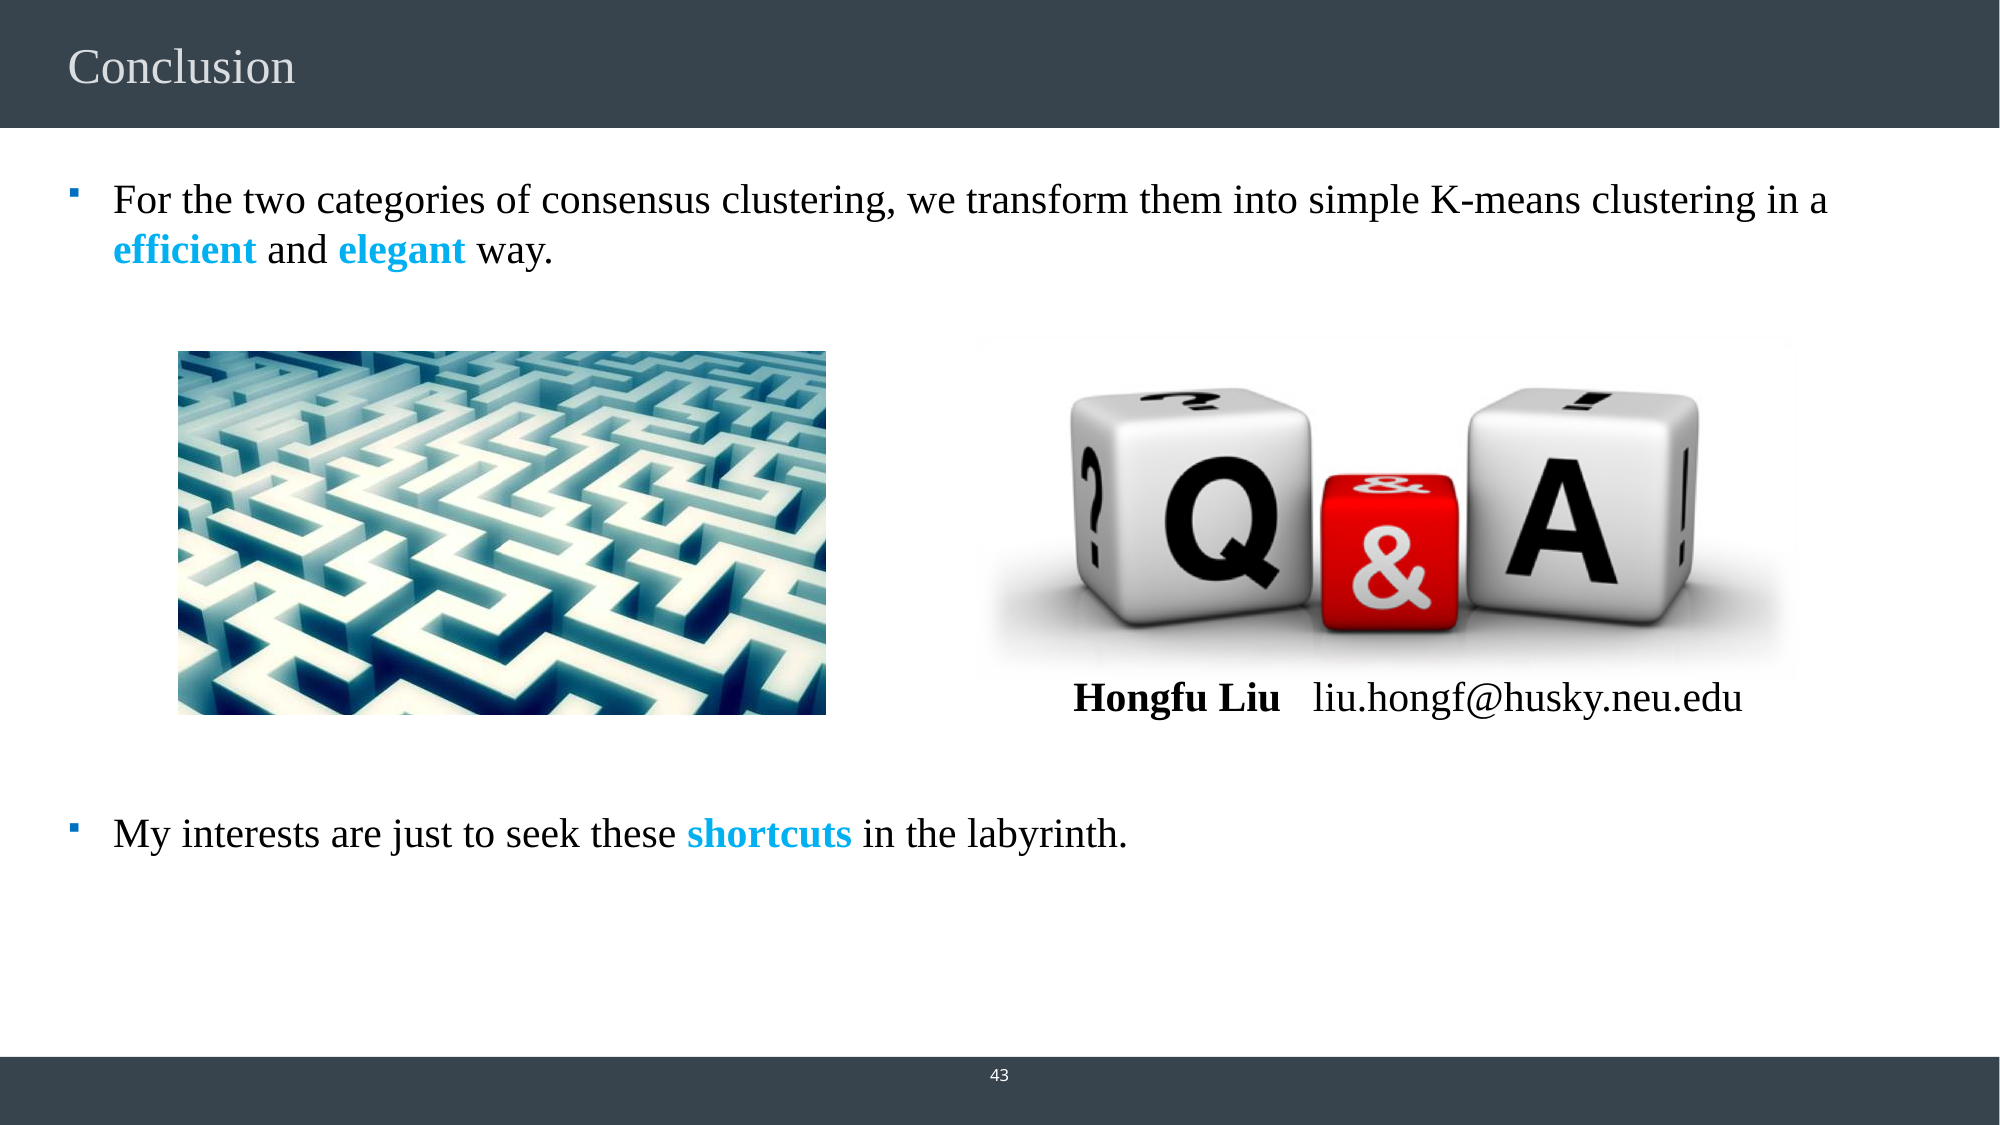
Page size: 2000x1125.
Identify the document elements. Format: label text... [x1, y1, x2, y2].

picture [976, 336, 1798, 682]
text_box Hongfu Liu liu.hongf@husky.neu.edu [1058, 696, 1798, 728]
picture [178, 350, 826, 715]
title Conclusion [49, 30, 1950, 98]
list For the two categories of consensus clustering, we transform them into simple K-means clustering in a efficient and elegant way. My interests are just to seek these shortcuts in the labyrinth. [49, 162, 1950, 1013]
slide_number 43 [916, 1062, 1083, 1091]
